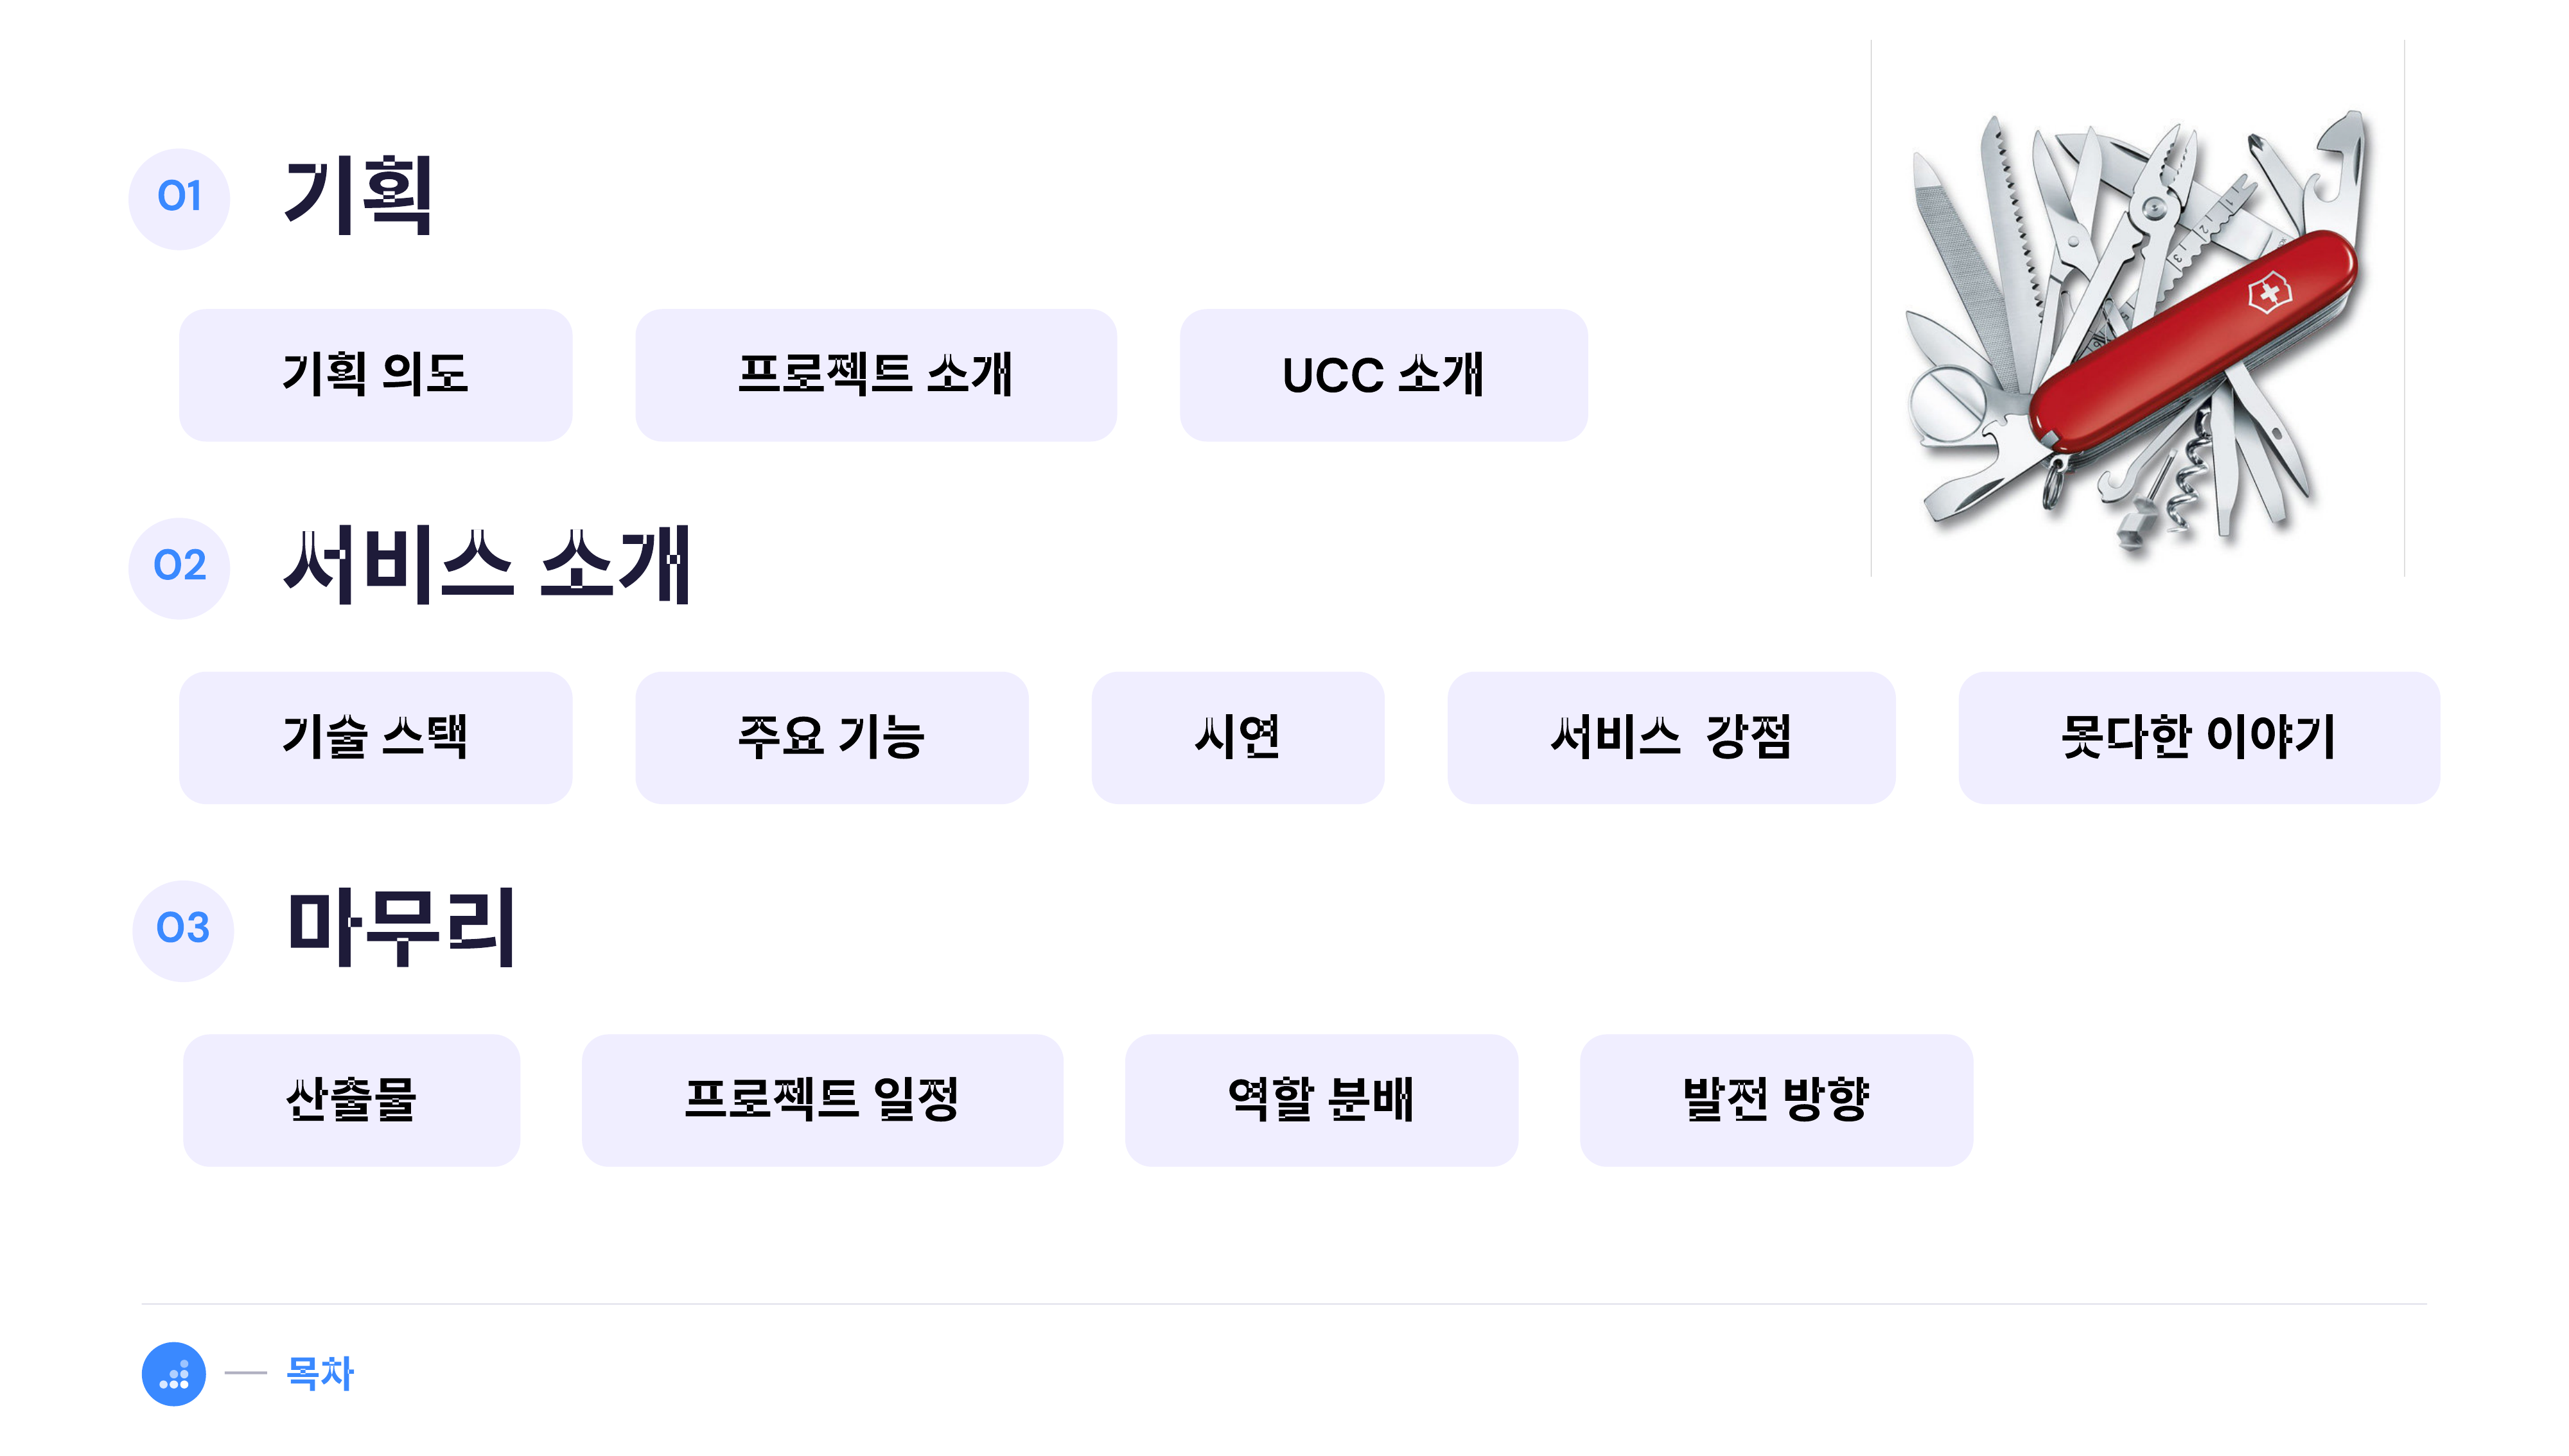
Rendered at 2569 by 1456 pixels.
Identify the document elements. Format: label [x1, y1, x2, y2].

text_box [1317, 357, 1348, 393]
text_box [875, 1078, 899, 1099]
text_box [773, 1080, 796, 1104]
text_box [224, 1371, 267, 1374]
text_box [1333, 1108, 1365, 1121]
text_box [1834, 1105, 1864, 1122]
text_box [283, 356, 307, 389]
text_box [287, 1357, 319, 1377]
text_box [1830, 1087, 1853, 1104]
text_box [385, 355, 410, 377]
text_box [154, 548, 181, 579]
text_box [1273, 1076, 1300, 1085]
text_box [329, 714, 366, 730]
text_box [328, 351, 355, 360]
text_box [1580, 1034, 1974, 1167]
text_box [1195, 717, 1224, 750]
text_box [741, 716, 778, 737]
text_box [1626, 714, 1633, 759]
text_box [157, 911, 184, 941]
text_box [927, 376, 969, 391]
text_box [823, 1080, 855, 1105]
text_box [380, 1078, 411, 1092]
text_box [450, 894, 496, 949]
text_box [730, 1080, 771, 1117]
text_box [1574, 714, 1589, 759]
text_box [1229, 1076, 1267, 1103]
text_box [327, 360, 356, 382]
text_box [1857, 1076, 1870, 1105]
text_box [1247, 743, 1278, 759]
text_box [1399, 354, 1439, 378]
text_box [324, 525, 351, 596]
text_box [1785, 1080, 1807, 1101]
text_box [1550, 717, 1579, 750]
text_box [1396, 1076, 1412, 1122]
text_box [180, 1380, 189, 1389]
text_box [659, 525, 688, 604]
text_box [1728, 1080, 1755, 1105]
text_box [188, 180, 199, 211]
text_box [1640, 717, 1679, 741]
text_box [414, 351, 421, 397]
text_box [1751, 1076, 1766, 1110]
text_box [283, 531, 333, 589]
text_box [1442, 357, 1463, 387]
text_box [344, 1356, 355, 1391]
text_box [739, 385, 780, 391]
text_box [321, 1356, 342, 1385]
text_box [2153, 725, 2175, 743]
text_box [313, 351, 320, 391]
text_box [358, 351, 365, 382]
text_box [180, 1360, 189, 1368]
text_box [688, 1080, 723, 1105]
text_box [635, 309, 1118, 442]
text_box [383, 717, 422, 741]
text_box [1448, 671, 1897, 805]
text_box [1597, 717, 1620, 749]
text_box [1374, 1080, 1392, 1111]
text_box [1685, 1078, 1707, 1099]
text_box [293, 1106, 324, 1116]
text_box [2251, 717, 2275, 750]
text_box [179, 309, 573, 442]
text_box [313, 714, 320, 759]
text_box [339, 602, 351, 605]
text_box [925, 1104, 956, 1122]
text_box [180, 1370, 189, 1379]
text_box [635, 671, 1030, 805]
text_box [883, 734, 924, 740]
text_box [1759, 742, 1789, 759]
text_box [417, 525, 429, 605]
text_box [1399, 376, 1440, 391]
text_box [331, 1096, 372, 1121]
text_box [2279, 714, 2293, 759]
text_box [141, 1342, 206, 1407]
text_box [685, 1111, 726, 1116]
text_box [375, 1094, 416, 1121]
text_box [1712, 1076, 1725, 1100]
text_box [888, 742, 920, 759]
text_box [2151, 714, 2178, 724]
text_box [500, 888, 513, 967]
text_box [315, 1076, 328, 1110]
text_box [128, 518, 231, 620]
text_box [783, 716, 824, 754]
text_box [383, 748, 424, 754]
text_box [170, 1370, 179, 1379]
text_box [158, 179, 186, 209]
text_box [1775, 714, 1789, 741]
text_box [839, 719, 863, 751]
text_box [818, 1111, 859, 1117]
picture [1870, 40, 2407, 577]
text_box [1789, 1104, 1820, 1122]
text_box [2157, 745, 2188, 759]
text_box [2108, 718, 2133, 748]
text_box [1465, 351, 1482, 397]
text_box [443, 529, 512, 572]
text_box [285, 164, 327, 222]
text_box [1125, 1034, 1519, 1167]
text_box [1334, 1078, 1365, 1097]
text_box [364, 171, 414, 208]
text_box [2237, 714, 2244, 759]
text_box [2326, 714, 2333, 759]
text_box [179, 671, 573, 805]
text_box [1812, 1076, 1825, 1103]
text_box [442, 585, 514, 595]
text_box [783, 355, 824, 392]
text_box [1828, 1076, 1855, 1087]
text_box [1706, 717, 1730, 741]
text_box [881, 1101, 913, 1121]
text_box [367, 531, 407, 586]
text_box [1236, 1105, 1267, 1116]
text_box [905, 1076, 912, 1100]
text_box [417, 155, 430, 210]
text_box [450, 714, 466, 742]
text_box [943, 1076, 956, 1104]
text_box [1091, 671, 1385, 805]
text_box [0, 1303, 2569, 1446]
text_box [2135, 714, 2148, 759]
text_box [929, 354, 967, 378]
text_box [1689, 1101, 1719, 1116]
text_box [333, 1076, 370, 1095]
text_box [541, 568, 613, 595]
text_box [1225, 714, 1232, 759]
text_box [877, 355, 909, 380]
text_box [290, 895, 329, 948]
text_box [1302, 1076, 1315, 1101]
text_box [374, 213, 430, 235]
text_box [846, 352, 857, 379]
text_box [2208, 717, 2232, 750]
text_box [427, 355, 468, 392]
text_box [434, 743, 466, 759]
text_box [428, 717, 448, 740]
text_box [888, 715, 920, 731]
text_box [1329, 1100, 1370, 1112]
text_box [188, 911, 209, 943]
text_box [1284, 358, 1312, 391]
text_box [742, 355, 776, 380]
text_box [383, 380, 412, 388]
text_box [543, 529, 611, 571]
text_box [870, 714, 877, 759]
text_box [835, 380, 866, 397]
text_box [184, 548, 206, 580]
text_box [793, 1078, 804, 1104]
text_box [859, 351, 866, 379]
text_box [1275, 1086, 1297, 1101]
text_box [582, 1034, 1064, 1167]
text_box [1958, 671, 2441, 805]
text_box [1352, 357, 1383, 393]
text_box [806, 1076, 812, 1105]
text_box [2295, 719, 2320, 751]
text_box [1736, 1107, 1767, 1121]
text_box [338, 232, 351, 235]
text_box [367, 932, 439, 967]
text_box [739, 739, 780, 759]
text_box [333, 383, 365, 397]
text_box [286, 1080, 314, 1104]
text_box [327, 732, 368, 759]
text_box [128, 148, 231, 250]
text_box [1735, 714, 1749, 741]
text_box [618, 534, 654, 588]
text_box [1640, 748, 1681, 754]
text_box [183, 1034, 521, 1167]
text_box [1751, 716, 1779, 741]
text_box [375, 891, 431, 924]
text_box [365, 155, 413, 170]
text_box [994, 351, 1011, 397]
text_box [918, 1080, 946, 1104]
text_box [2180, 714, 2193, 748]
text_box [338, 888, 362, 967]
text_box [0, 0, 2569, 1303]
text_box [827, 355, 850, 379]
text_box [1180, 309, 1588, 442]
text_box [1279, 1102, 1310, 1121]
text_box [971, 357, 992, 387]
text_box [2062, 715, 2103, 741]
text_box [170, 1380, 179, 1389]
text_box [1712, 741, 1743, 759]
text_box [1240, 714, 1277, 747]
text_box [159, 1380, 168, 1389]
text_box [283, 719, 307, 751]
text_box [2065, 742, 2100, 759]
text_box [132, 880, 234, 983]
text_box [872, 385, 913, 392]
text_box [338, 155, 351, 227]
text_box [782, 1105, 812, 1122]
text_box [290, 1379, 315, 1387]
